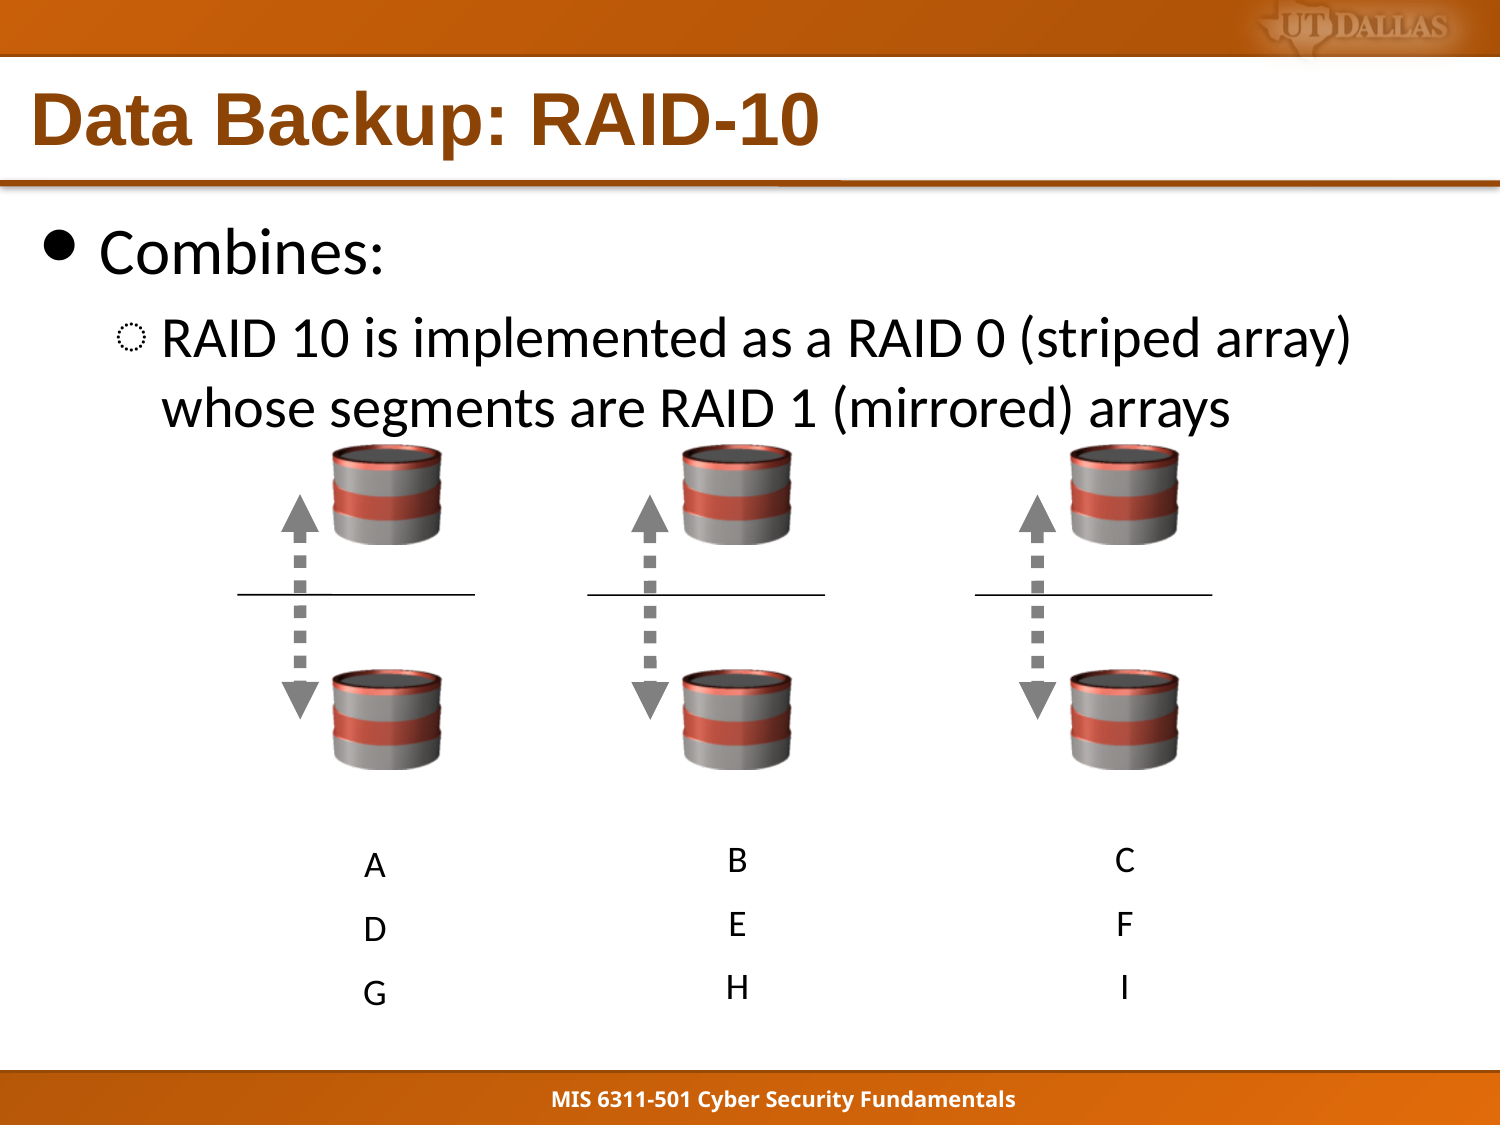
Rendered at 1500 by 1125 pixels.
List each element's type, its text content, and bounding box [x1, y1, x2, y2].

text_box C F I [1049, 827, 1200, 1015]
picture [1218, 0, 1500, 64]
picture [662, 669, 813, 770]
text_box B E H [662, 827, 813, 1015]
picture [662, 444, 813, 545]
list Combines: RAID 10 is implemented as a RAID 0 (striped array) whose segments are RAID 1 (mirrored) arrays [24, 199, 1500, 1077]
picture [1049, 669, 1201, 770]
text_box A D G [299, 832, 450, 1021]
title Data Backup: RAID-10 [0, 64, 1500, 178]
picture [312, 444, 463, 545]
picture [1049, 444, 1201, 545]
picture [312, 669, 463, 770]
